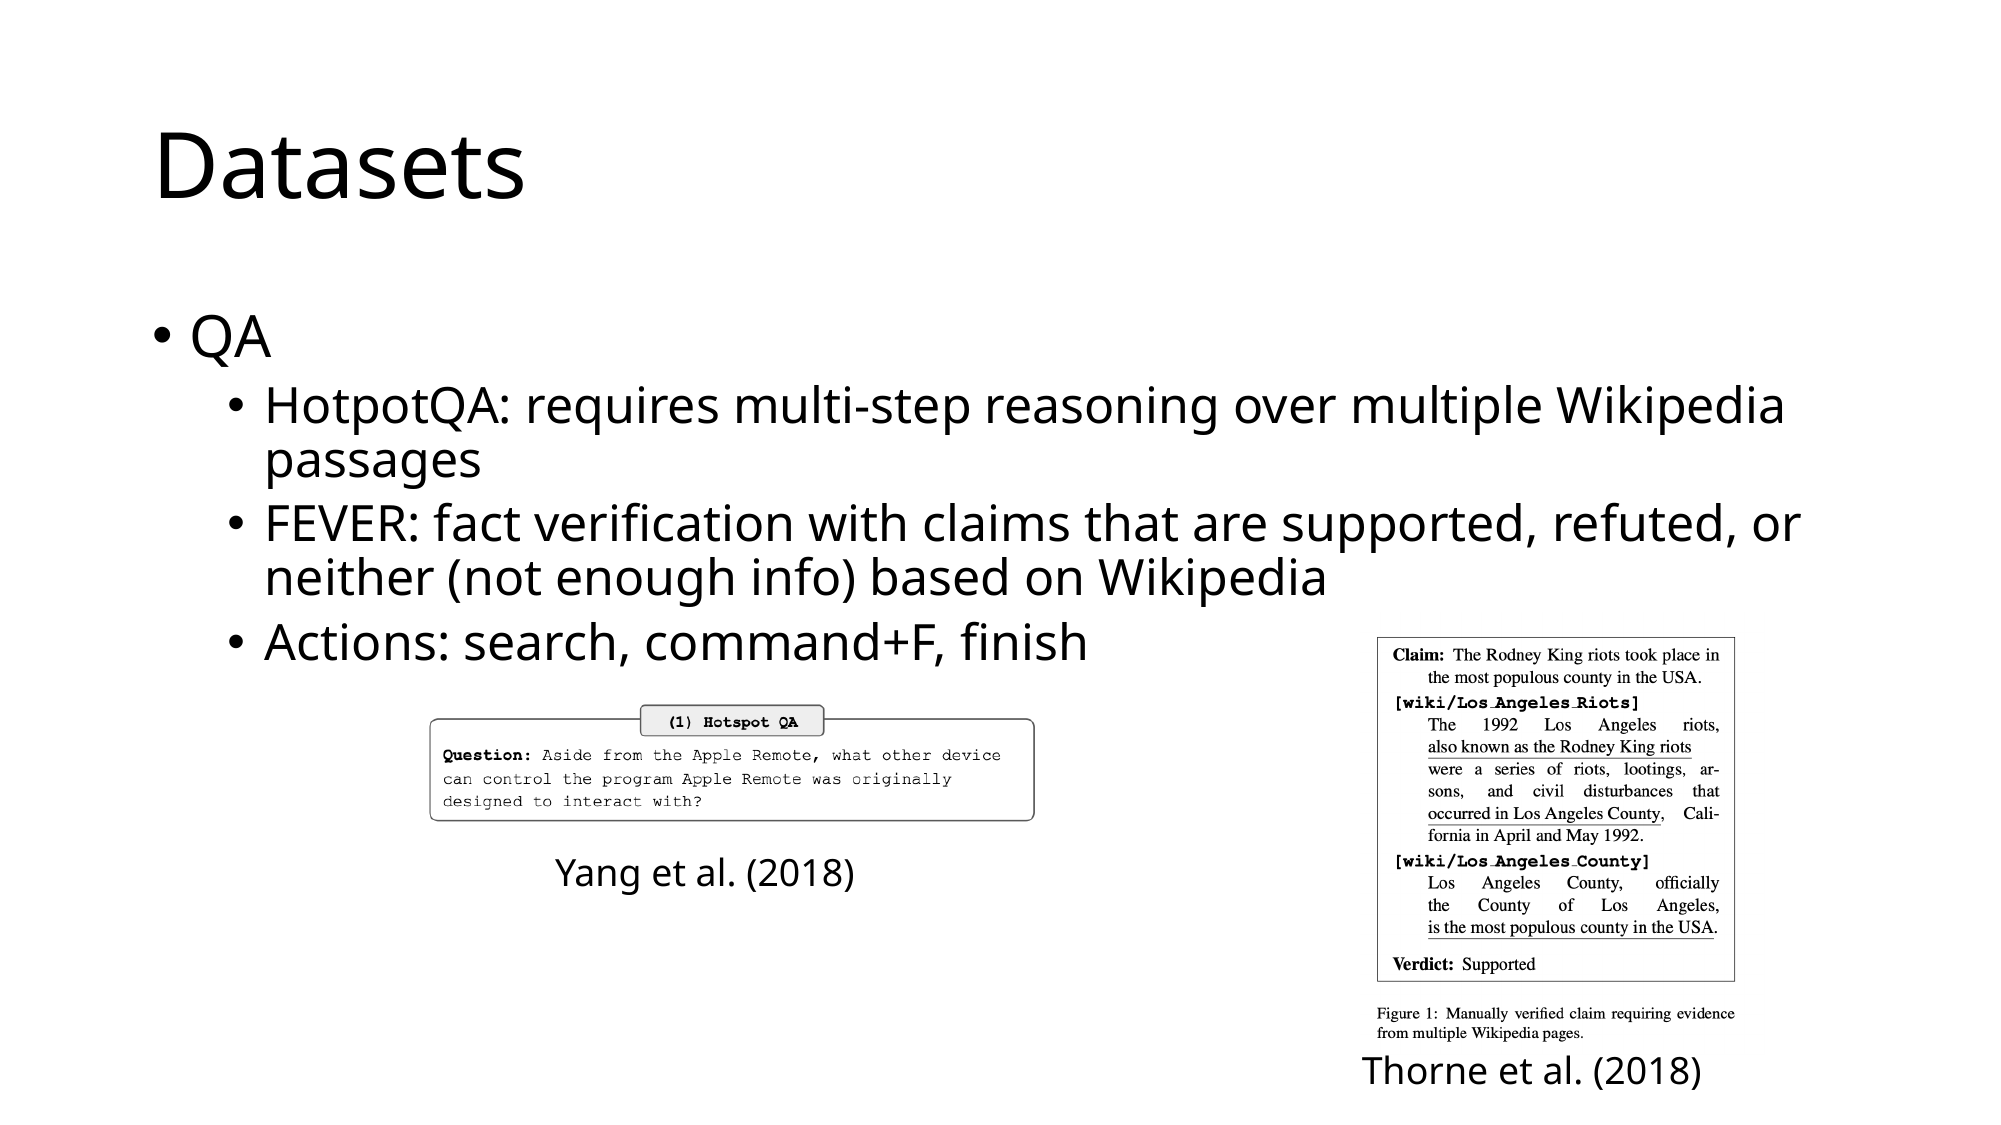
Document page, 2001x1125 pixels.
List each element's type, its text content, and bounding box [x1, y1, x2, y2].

picture [404, 694, 1046, 835]
picture [1359, 612, 1765, 1056]
text_box Yang et al. (2018) [540, 841, 870, 902]
title Datasets [137, 59, 1863, 278]
text_box Thorne et al. (2018) [1347, 1039, 1717, 1100]
list QA HotpotQA: requires multi-step reasoning over multiple Wikipedia passages FEVER: fact verification with claims that are supported, refuted, or neither (not enough info) based on Wikipedia Actions: search, command+F, finish [137, 299, 1863, 1014]
